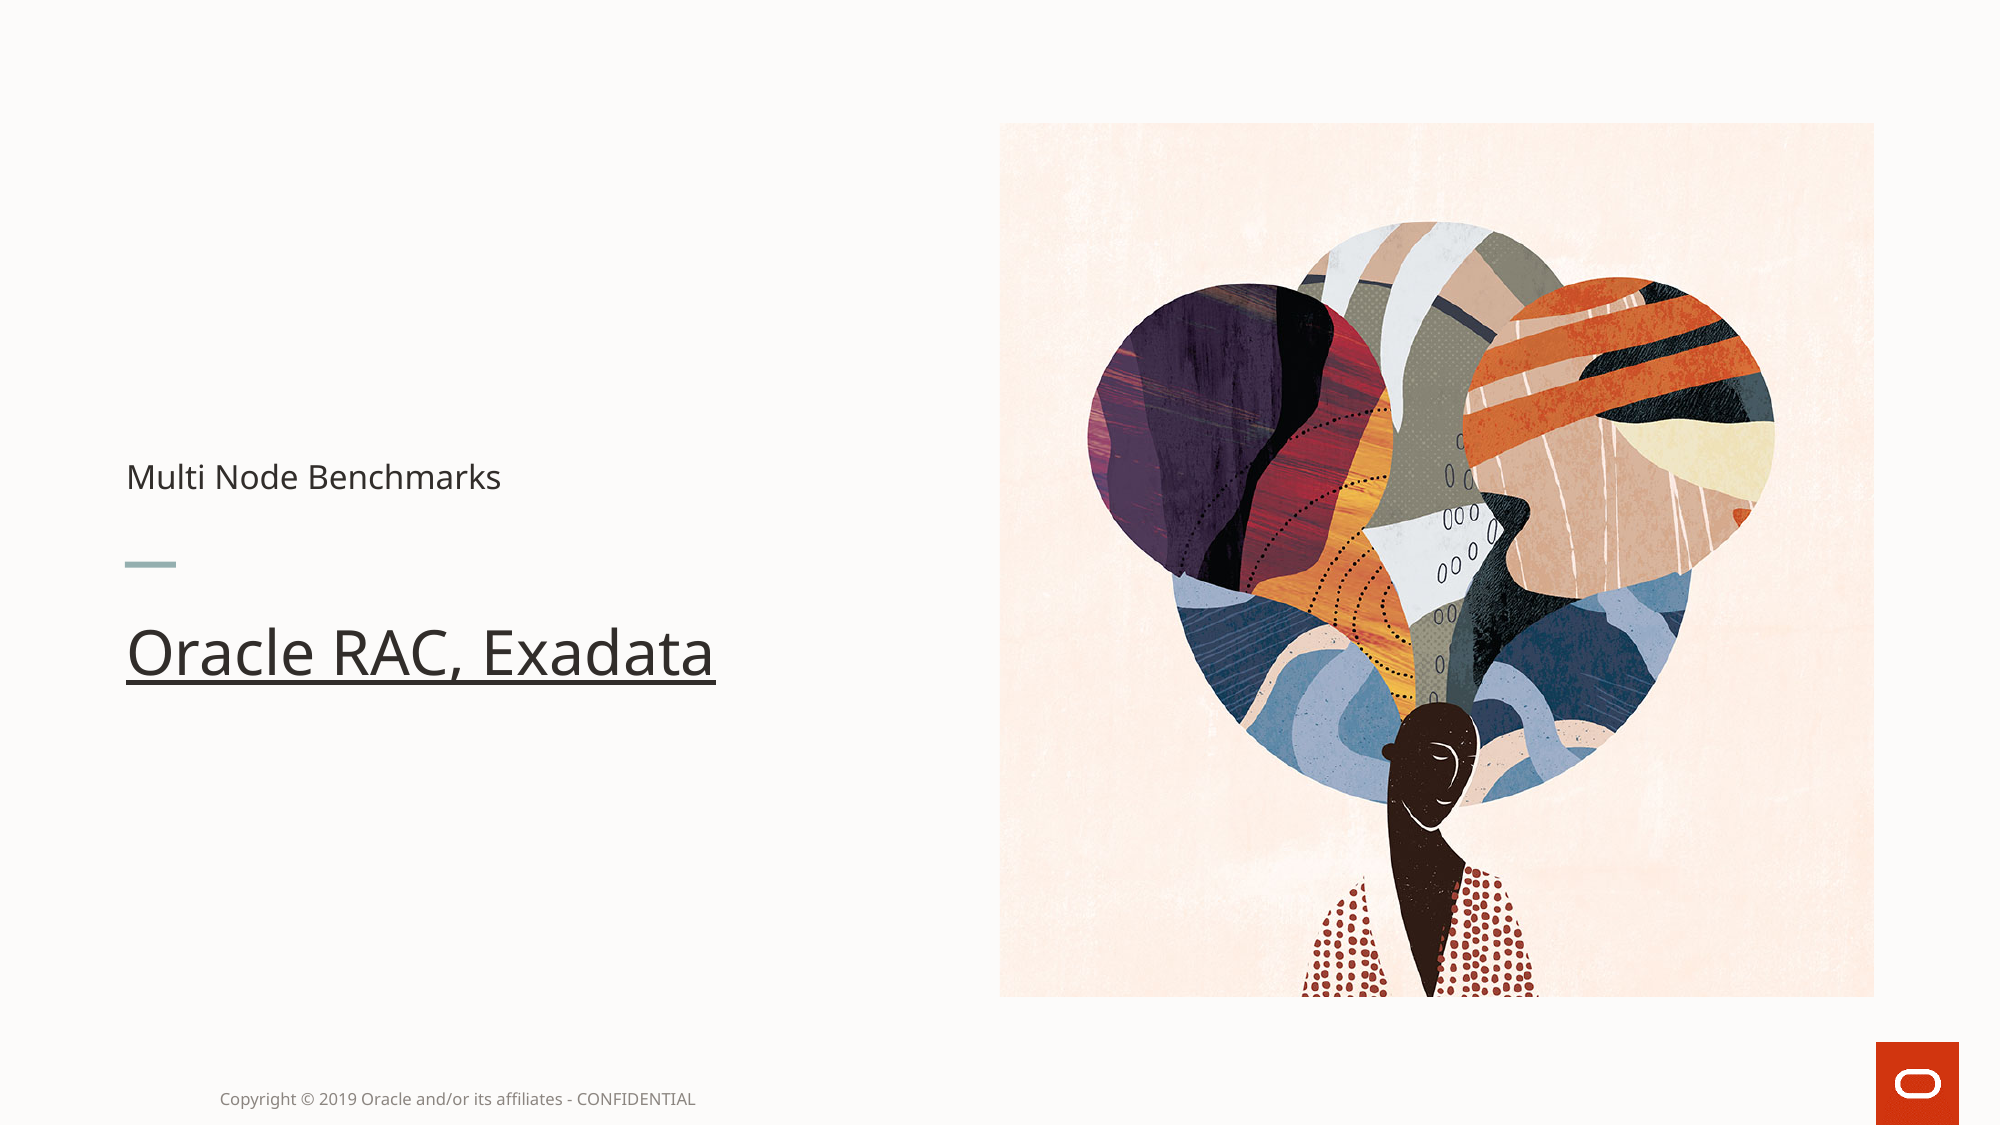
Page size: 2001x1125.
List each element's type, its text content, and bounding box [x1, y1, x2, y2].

picture [999, 123, 1875, 997]
list Oracle RAC, Exadata [126, 613, 939, 997]
footer Copyright © 2019 Oracle and/or its affiliates - CONFIDENTIAL [219, 1068, 842, 1125]
title Multi Node Benchmarks [126, 366, 939, 505]
picture [1876, 1042, 1959, 1125]
